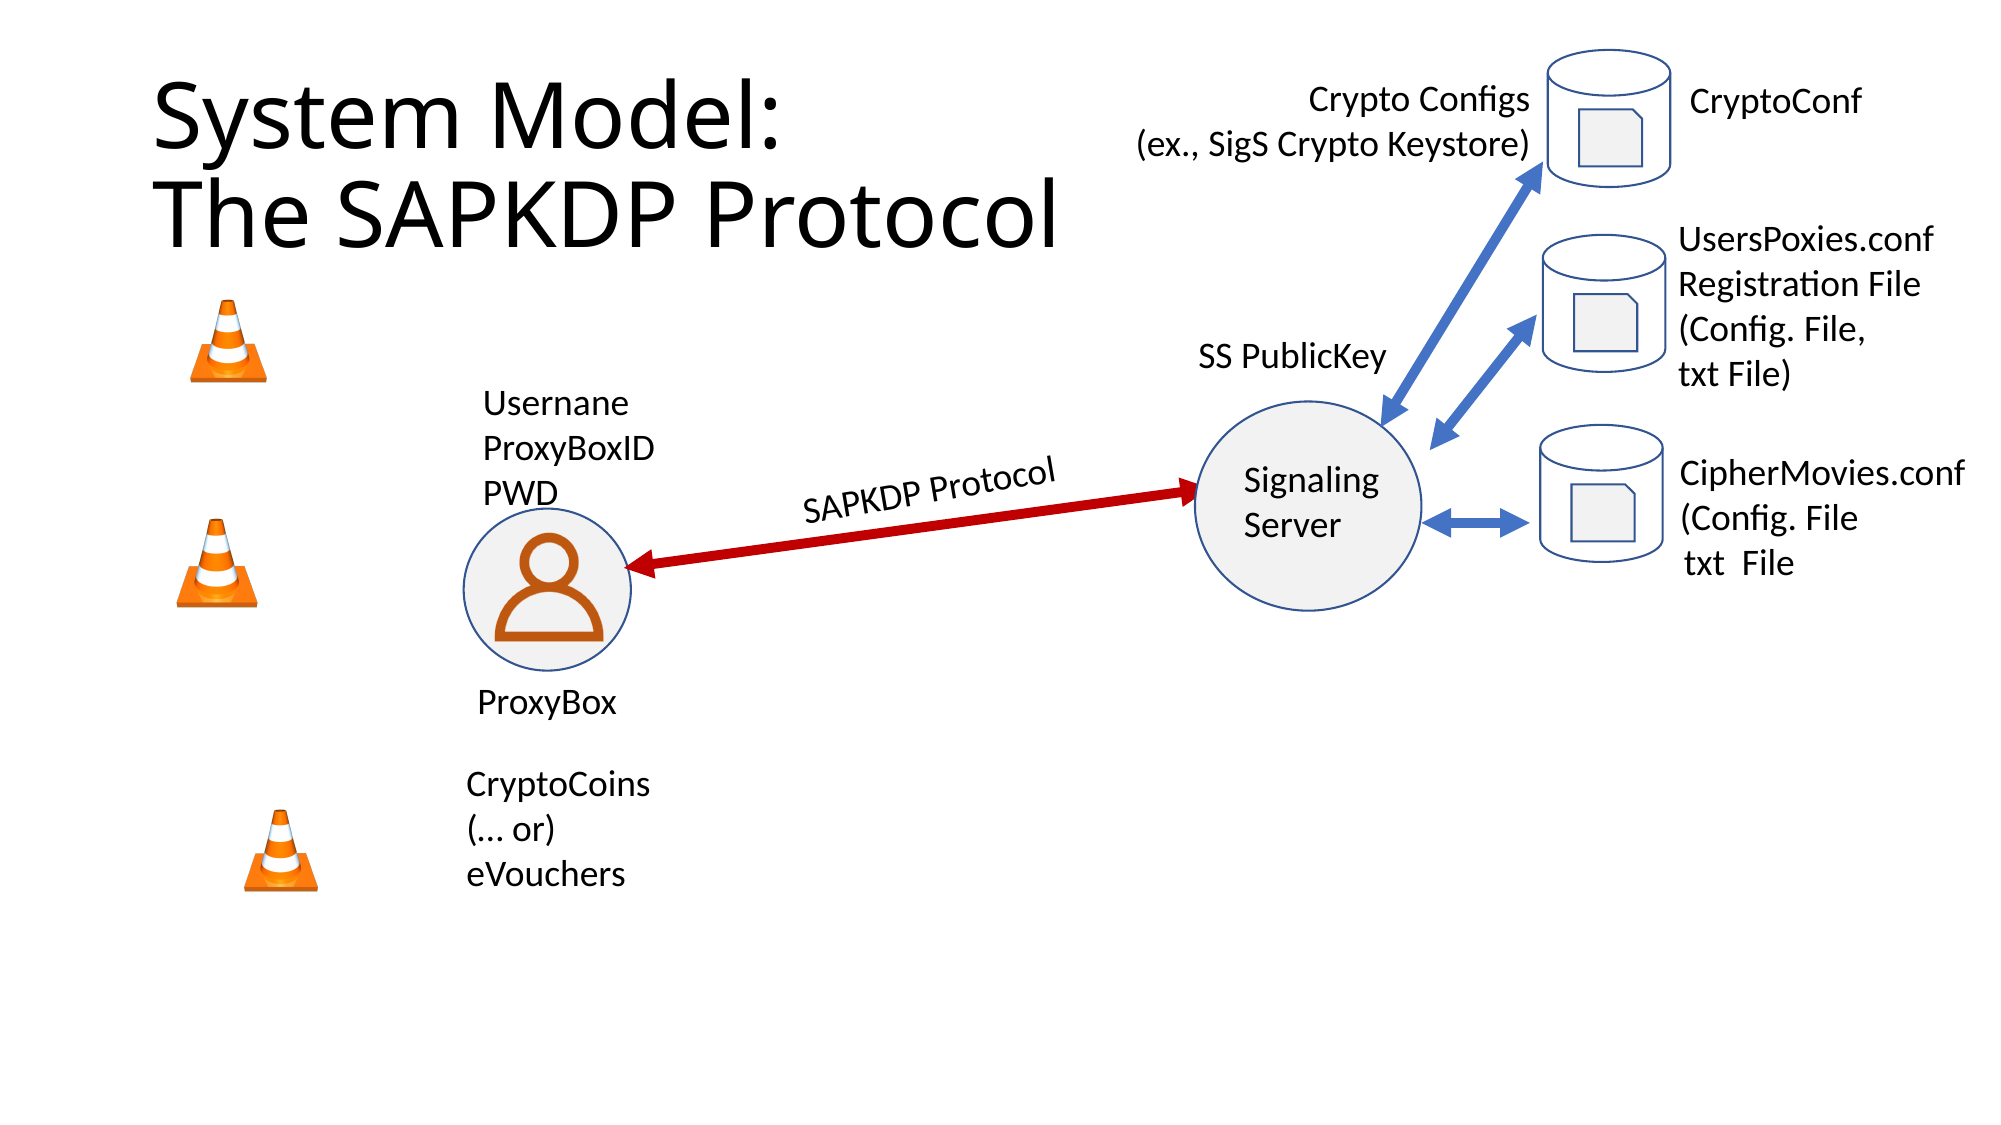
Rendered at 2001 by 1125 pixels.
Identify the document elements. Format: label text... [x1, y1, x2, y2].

picture [186, 299, 271, 384]
text_box Usernane ProxyBoxID PWD [468, 370, 671, 520]
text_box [623, 488, 1118, 568]
title System Model: The SAPKDP Protocol [137, 59, 1118, 278]
text_box [516, 666, 579, 672]
text_box SAPKDP Protocol [783, 434, 1074, 488]
picture [469, 508, 628, 666]
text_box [1118, 49, 1983, 611]
text_box [628, 570, 632, 615]
text_box ProxyBox [462, 669, 632, 729]
text_box [462, 558, 469, 621]
picture [240, 809, 323, 892]
text_box CryptoCoins (… or) eVouchers [451, 751, 666, 902]
picture [172, 518, 262, 608]
